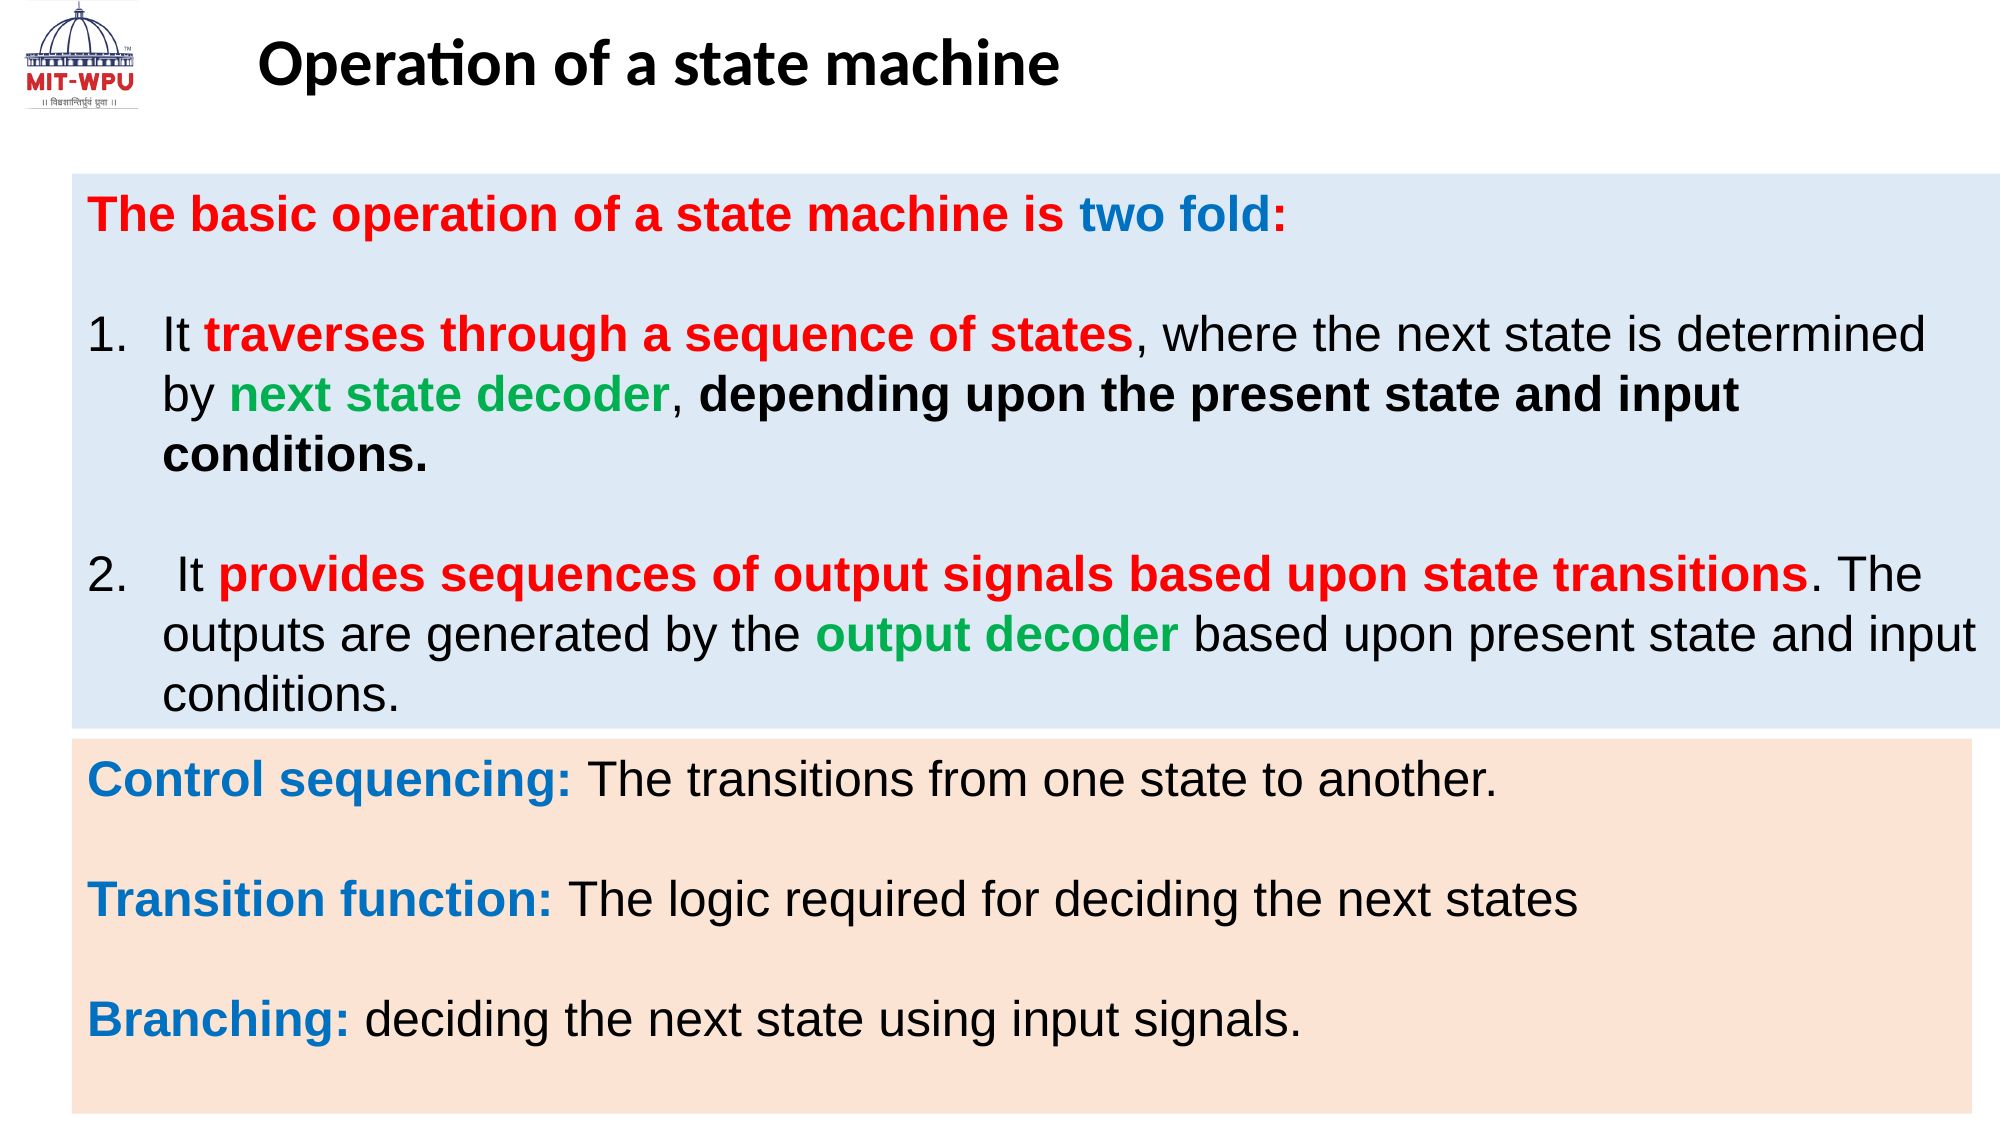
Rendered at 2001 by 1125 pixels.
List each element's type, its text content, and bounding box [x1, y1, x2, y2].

title Operation of a state machine [243, 18, 1801, 110]
picture [24, 0, 138, 110]
text_box Control sequencing: The transitions from one state to another. Transition function: The logic required for deciding the next states Branching: deciding the next state using input signals. [71, 738, 1972, 1114]
text_box The basic operation of a state machine is two fold: It traverses through a sequence of states, where the next state is determined by next state decoder, depending upon the present state and input conditions. It provides sequences of output signals based upon state transitions. The outputs are generated by the output decoder based upon present state and input conditions. [71, 173, 2000, 729]
